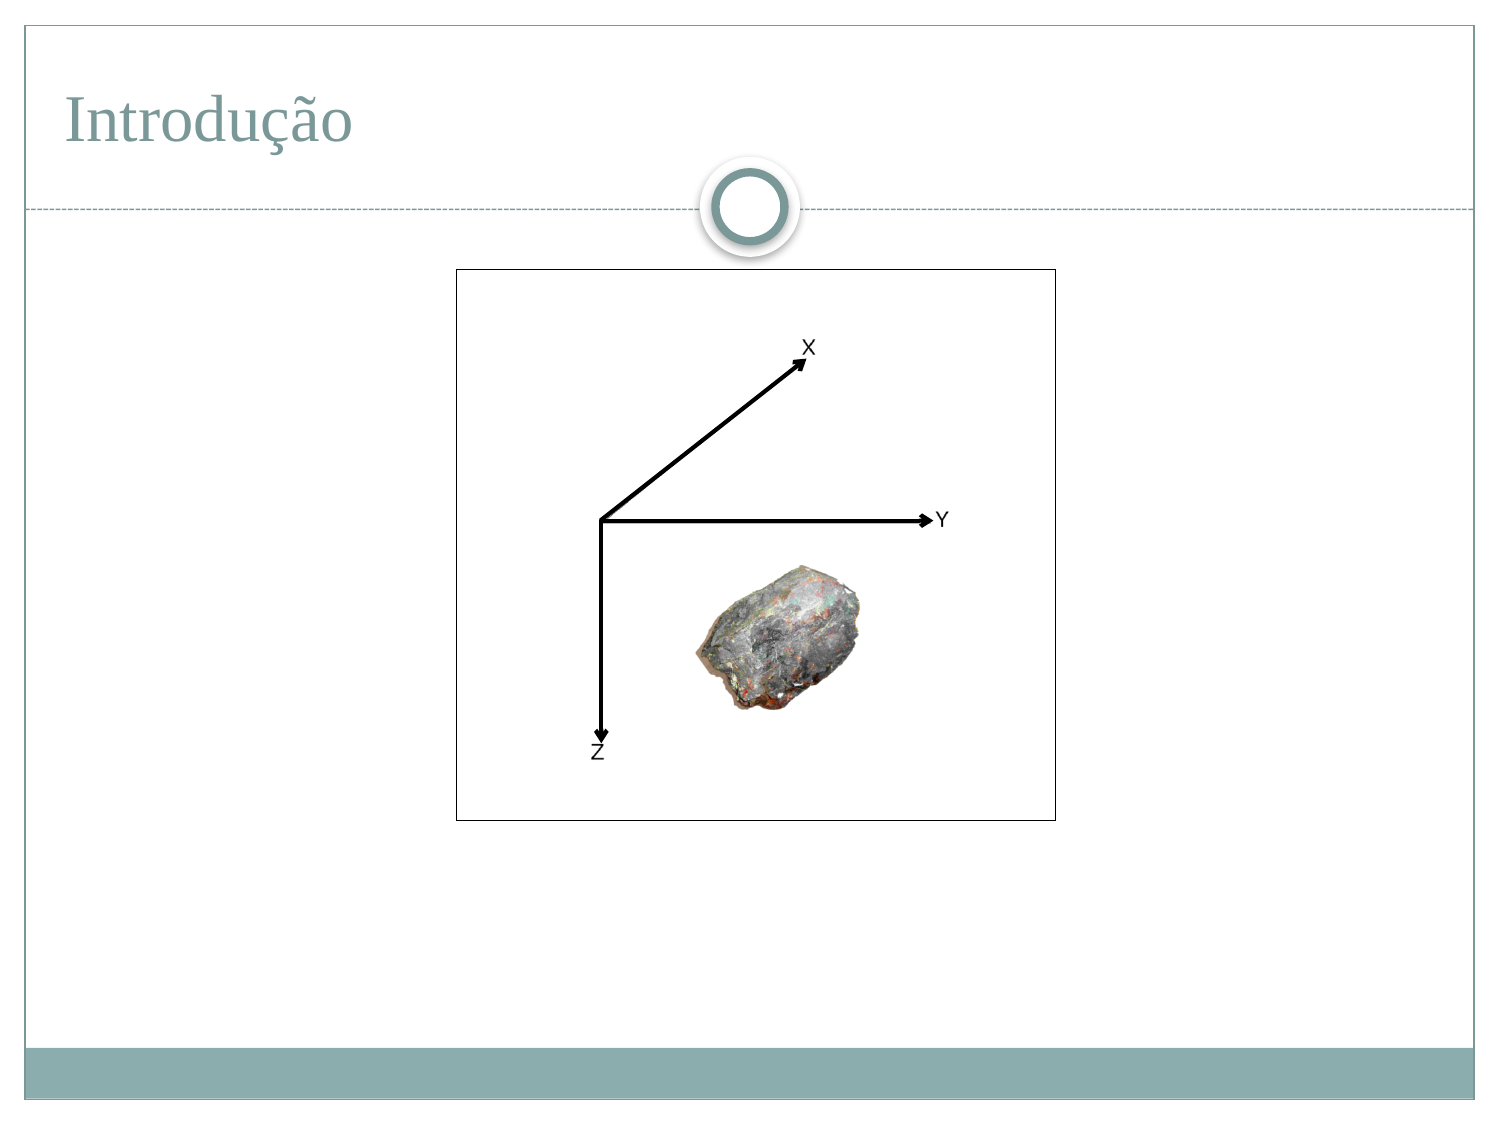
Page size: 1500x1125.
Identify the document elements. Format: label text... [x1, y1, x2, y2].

picture [456, 269, 1056, 821]
title Introdução [49, 37, 1450, 162]
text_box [600, 358, 807, 521]
